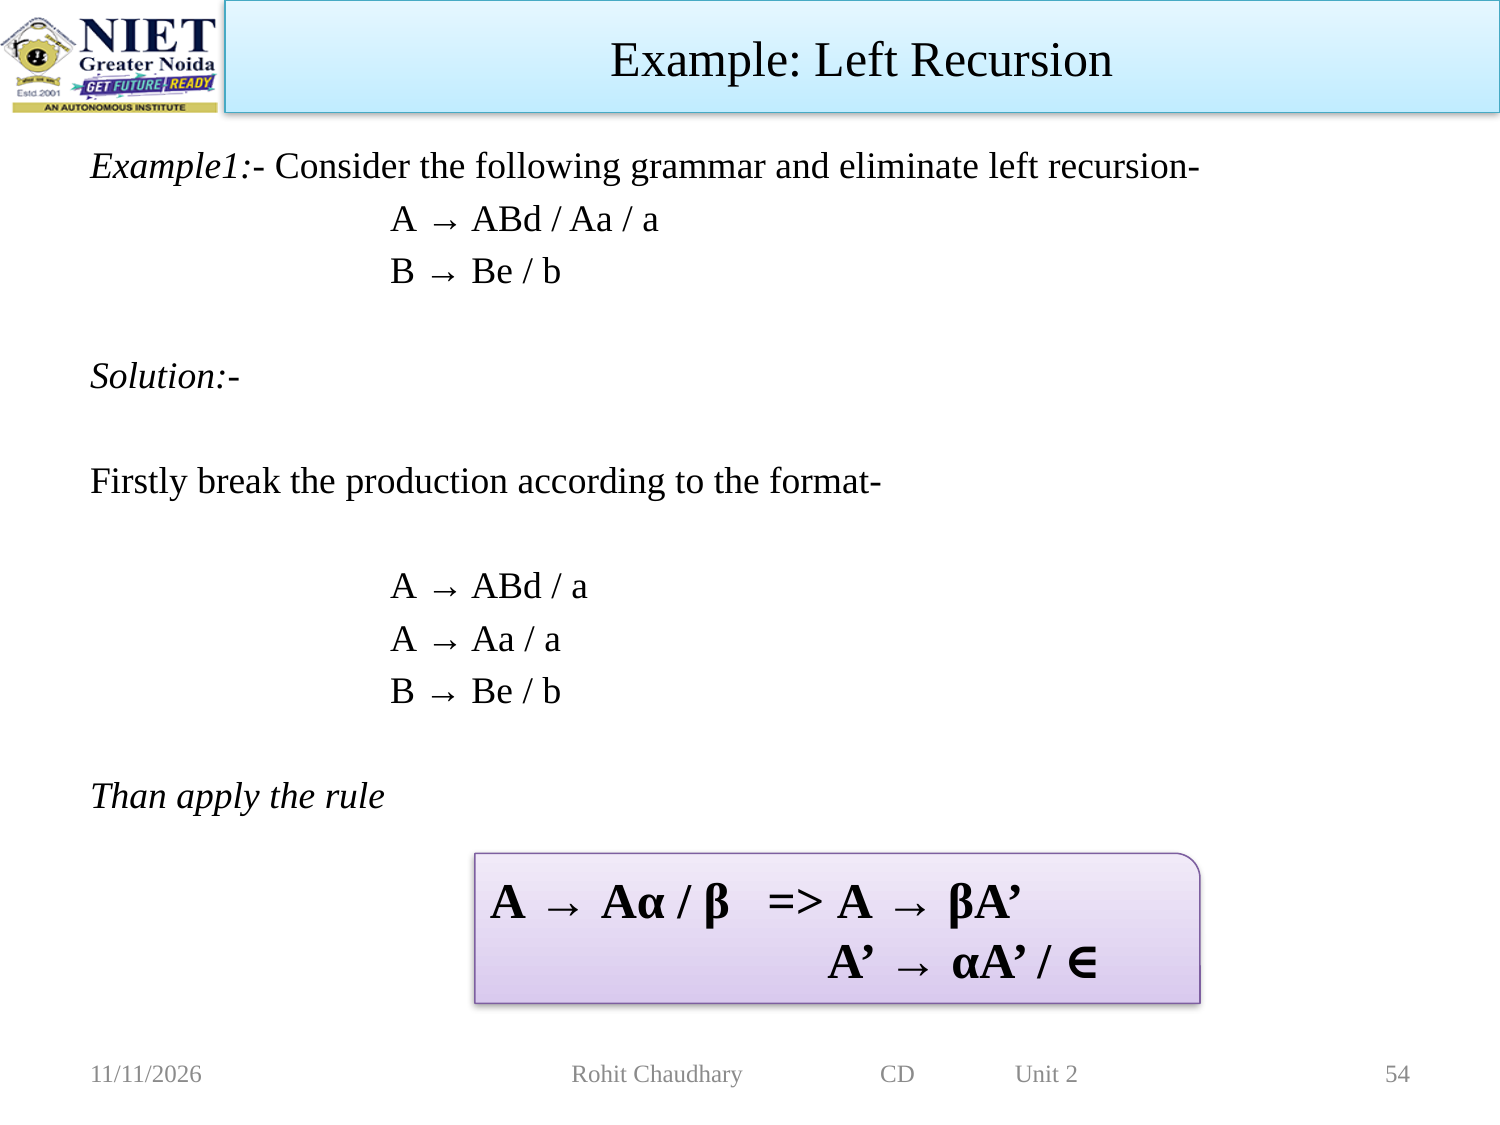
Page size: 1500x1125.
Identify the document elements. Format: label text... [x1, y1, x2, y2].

text_box Example: Left Recursion [224, 0, 1500, 113]
list Example1:- Consider the following grammar and eliminate left recursion- A → ABd / Aa / a B → Be / b Solution:- Firstly break the production according to the format- A → ABd / a A → Aa / a B → Be / b Than apply the rule [75, 134, 1425, 964]
picture [0, 16, 218, 113]
footer Rohit Chaudhary CD Unit 2 [512, 1042, 1074, 1103]
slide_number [75, 1042, 425, 1103]
text_box A → Aα / β => A → βA’ A’ → αA’ / ∈ [474, 852, 1201, 1005]
slide_number 54 [1074, 1042, 1425, 1103]
